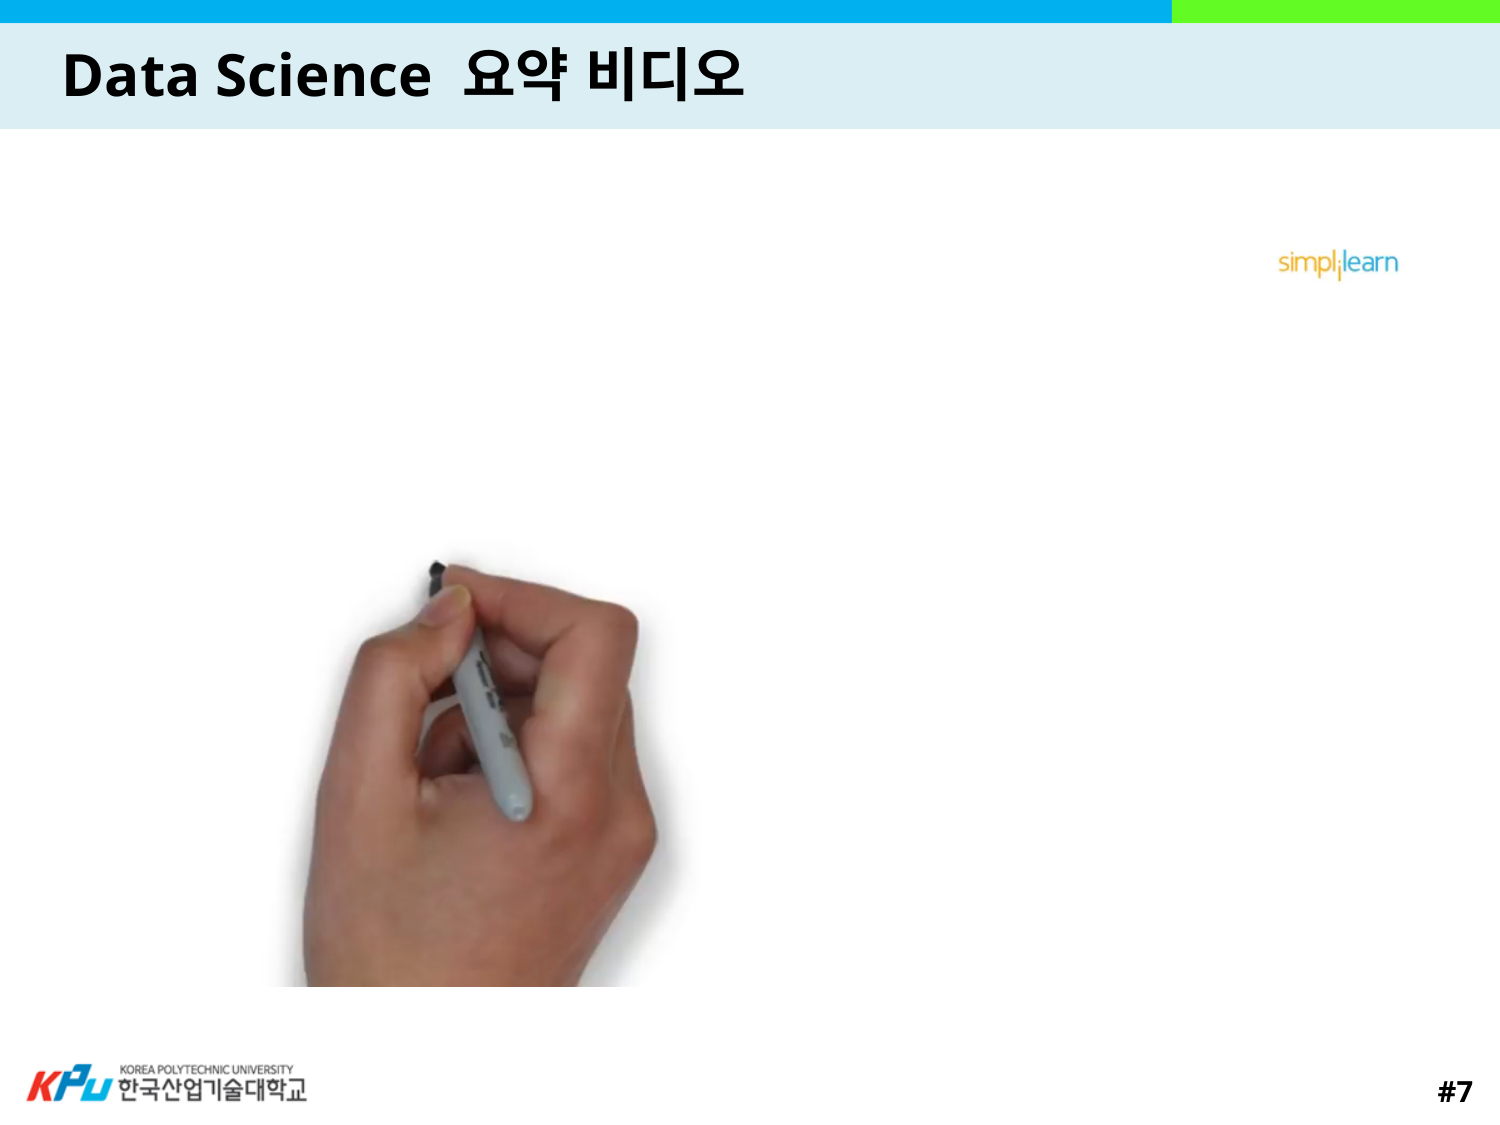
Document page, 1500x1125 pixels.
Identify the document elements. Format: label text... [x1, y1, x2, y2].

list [72, 223, 1430, 988]
picture [19, 1058, 313, 1110]
title Data Science 요약 비디오 [46, 40, 1454, 106]
